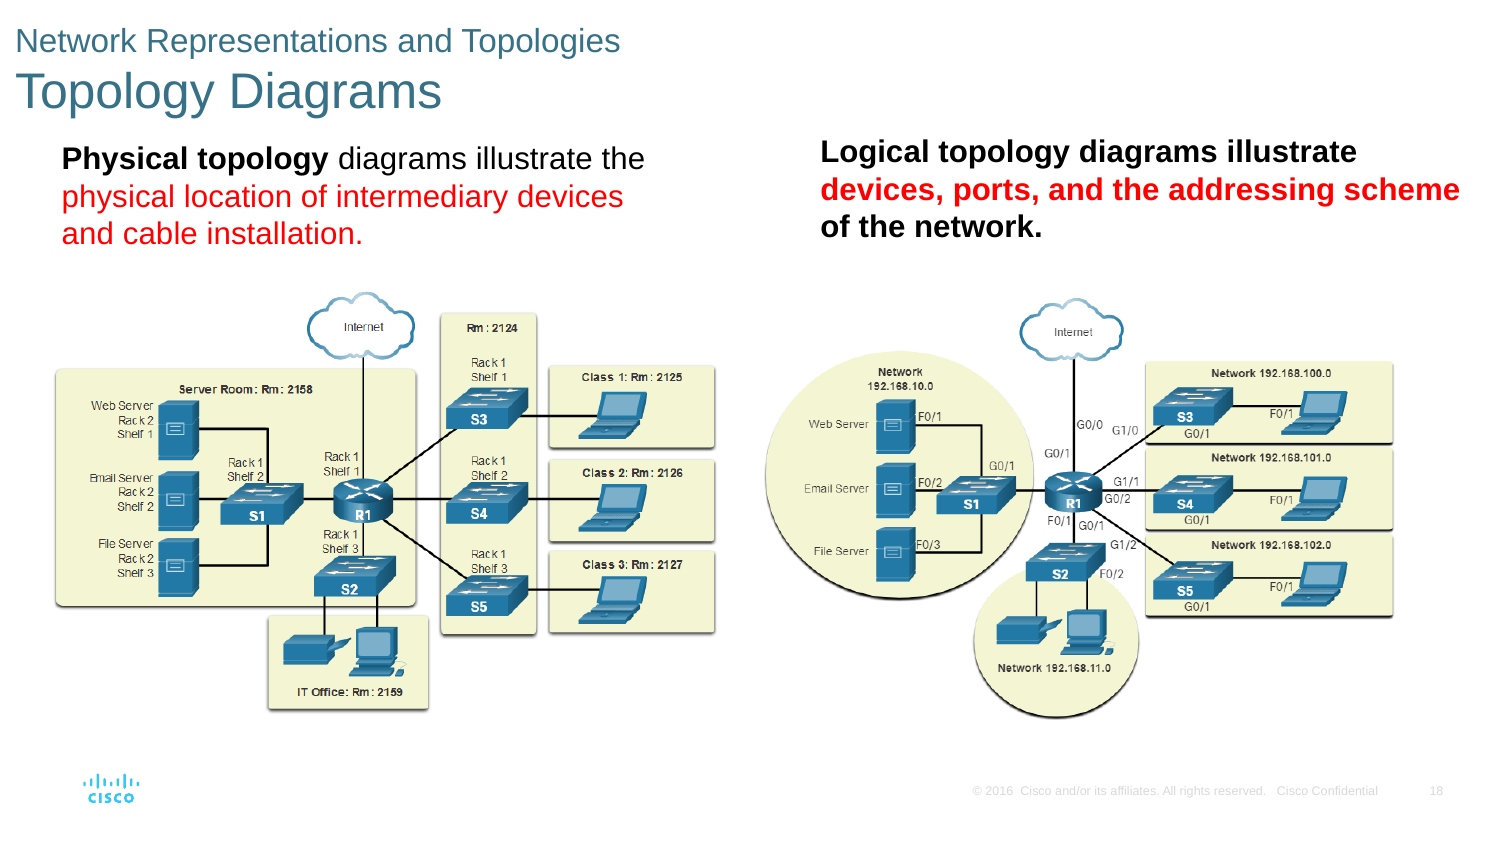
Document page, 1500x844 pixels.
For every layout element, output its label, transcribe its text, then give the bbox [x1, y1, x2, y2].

list Physical topology diagrams illustrate the physical location of intermediary devices and cable installation. [46, 130, 713, 253]
title Network Representations and Topologies Topology Diagrams [0, 6, 1500, 131]
text_box Logical topology diagrams illustrate devices, ports, and the addressing scheme of the network. [805, 124, 1500, 252]
picture [751, 280, 1404, 721]
picture [46, 280, 731, 721]
